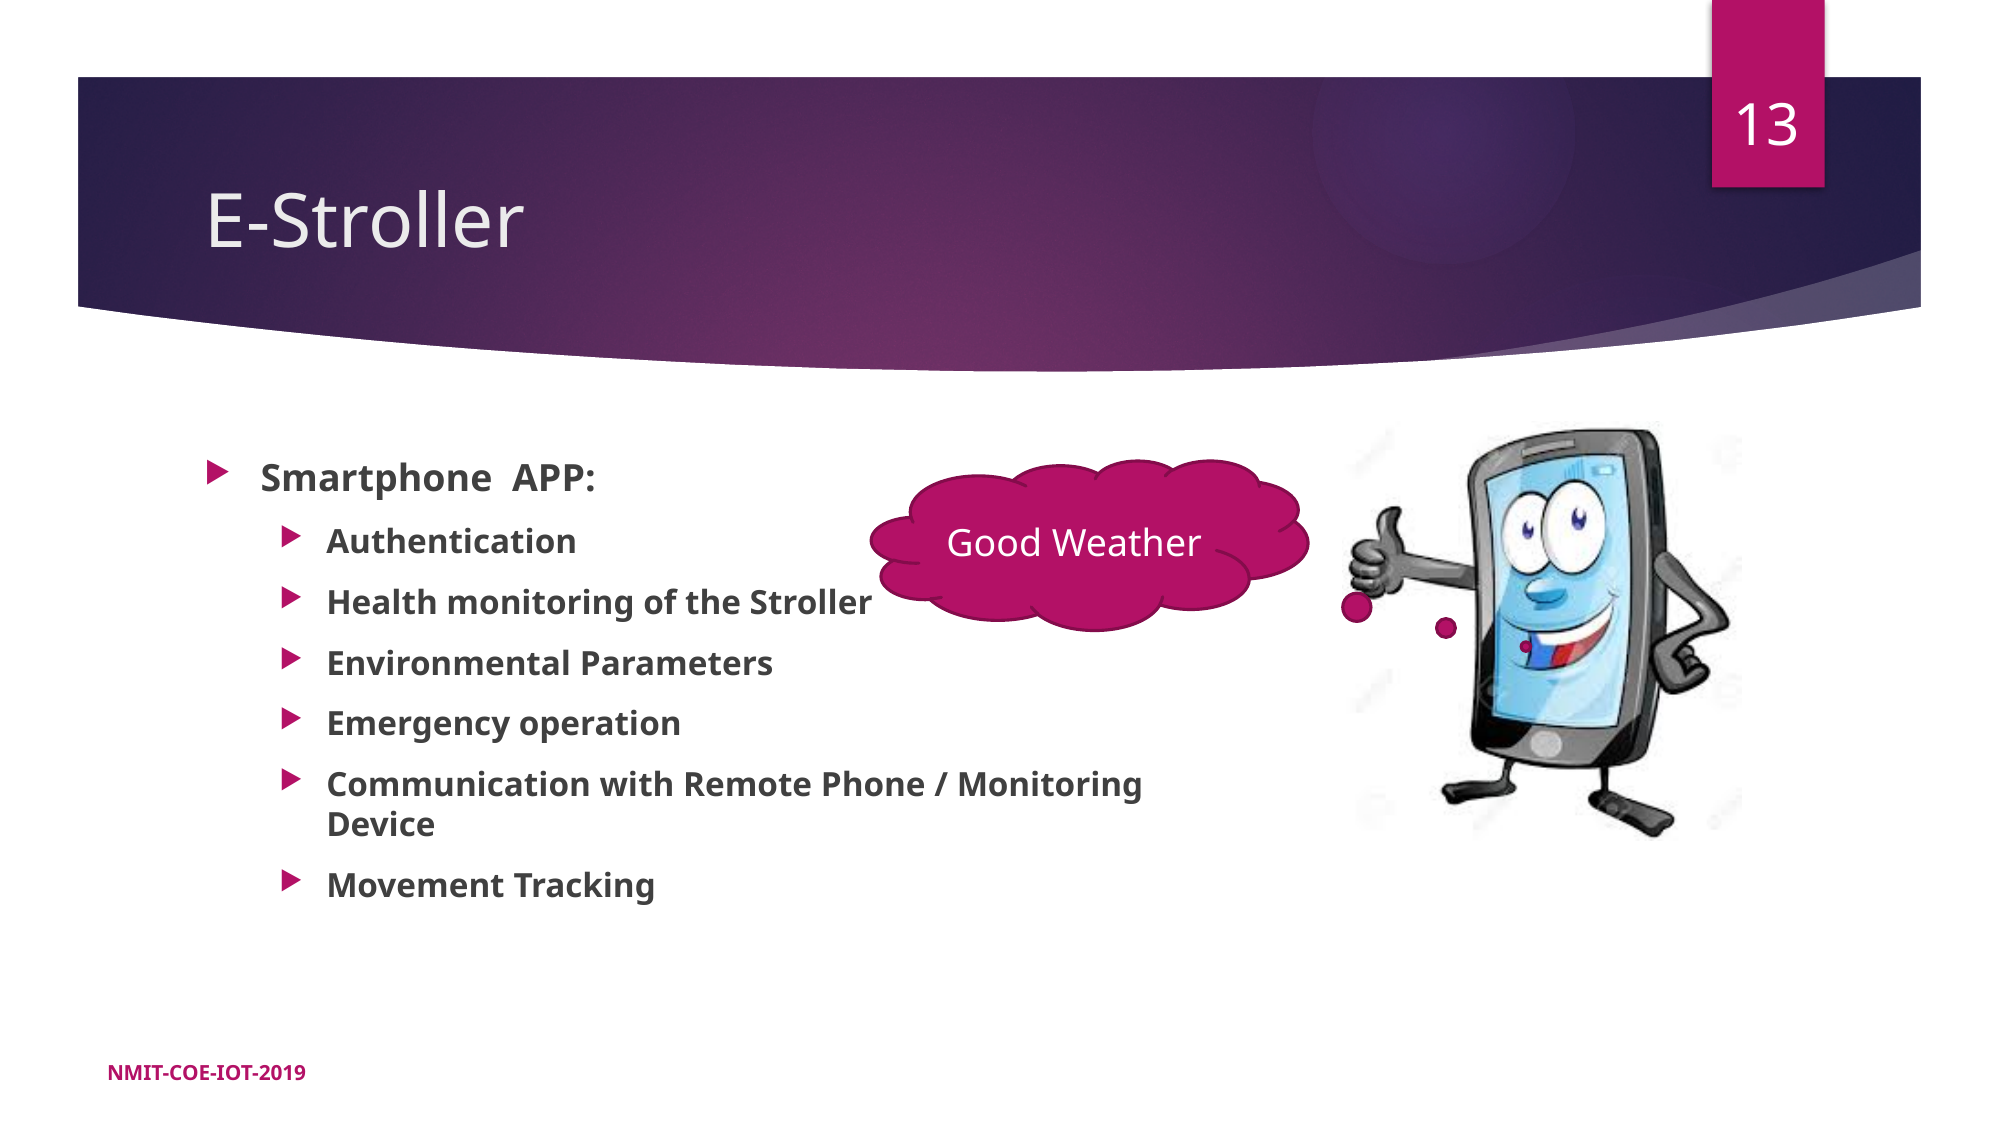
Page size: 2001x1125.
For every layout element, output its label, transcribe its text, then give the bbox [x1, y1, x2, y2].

slide_number 13 [1698, 48, 1836, 175]
title E-Stroller [189, 159, 1627, 276]
list Smartphone APP: Authentication Health monitoring of the Stroller Environmental Parameters Emergency operation Communication with Remote Phone / Monitoring Device Movement Tracking [189, 446, 1274, 879]
picture [1342, 421, 1742, 842]
text_box Good Weather [869, 459, 1310, 633]
footer NMIT-COE-IOT-2019 [92, 1048, 726, 1099]
